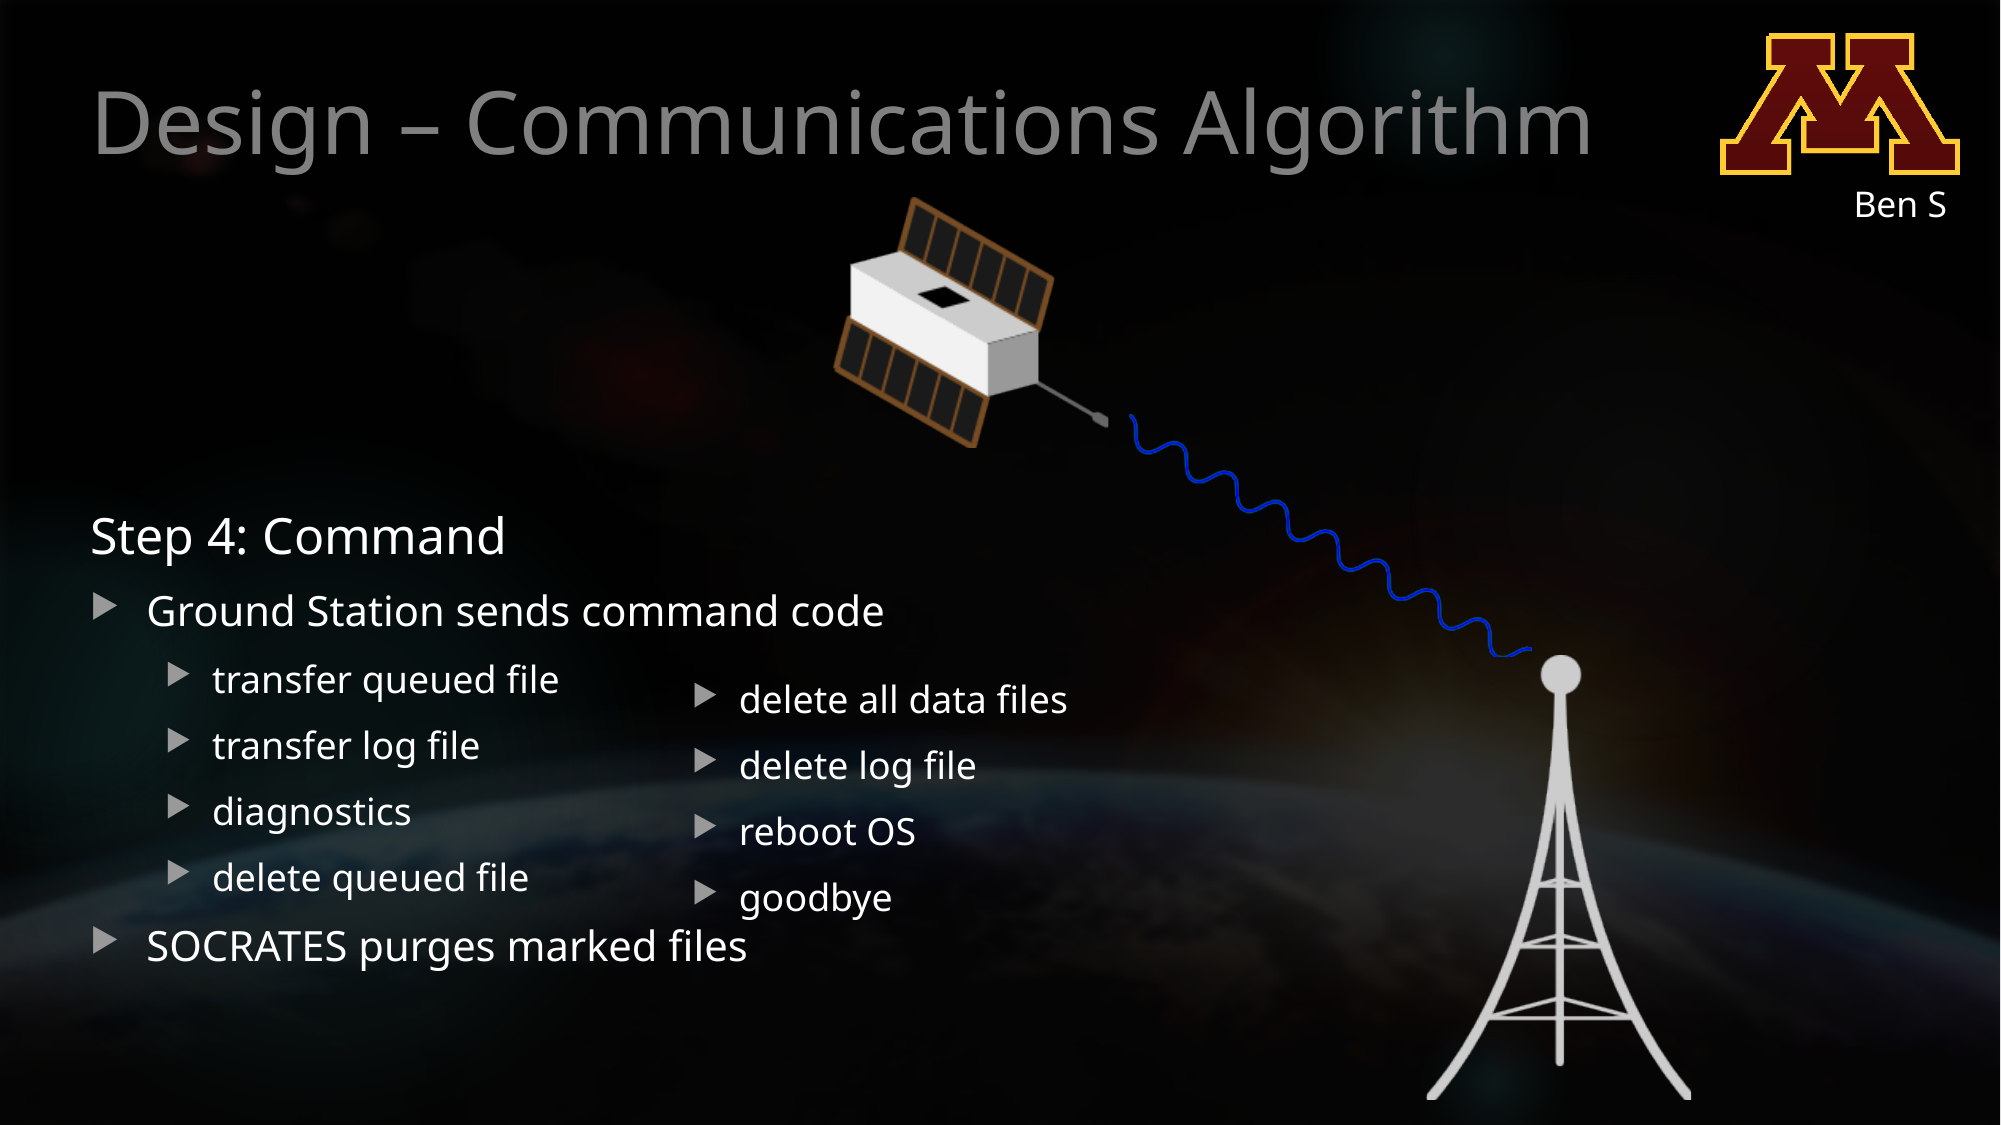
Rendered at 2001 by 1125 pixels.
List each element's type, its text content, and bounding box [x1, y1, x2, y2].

text_box delete all data files delete log file reboot OS goodbye [601, 668, 1233, 1047]
picture [0, 0, 2001, 1125]
list Ben S [1713, 174, 1963, 233]
title Design – Communications Algorithm [75, 59, 1661, 175]
list Step 4: Command Ground Station sends command code transfer queued file transfer log file diagnostics delete queued file SOCRATES purges marked files [75, 228, 1327, 1048]
